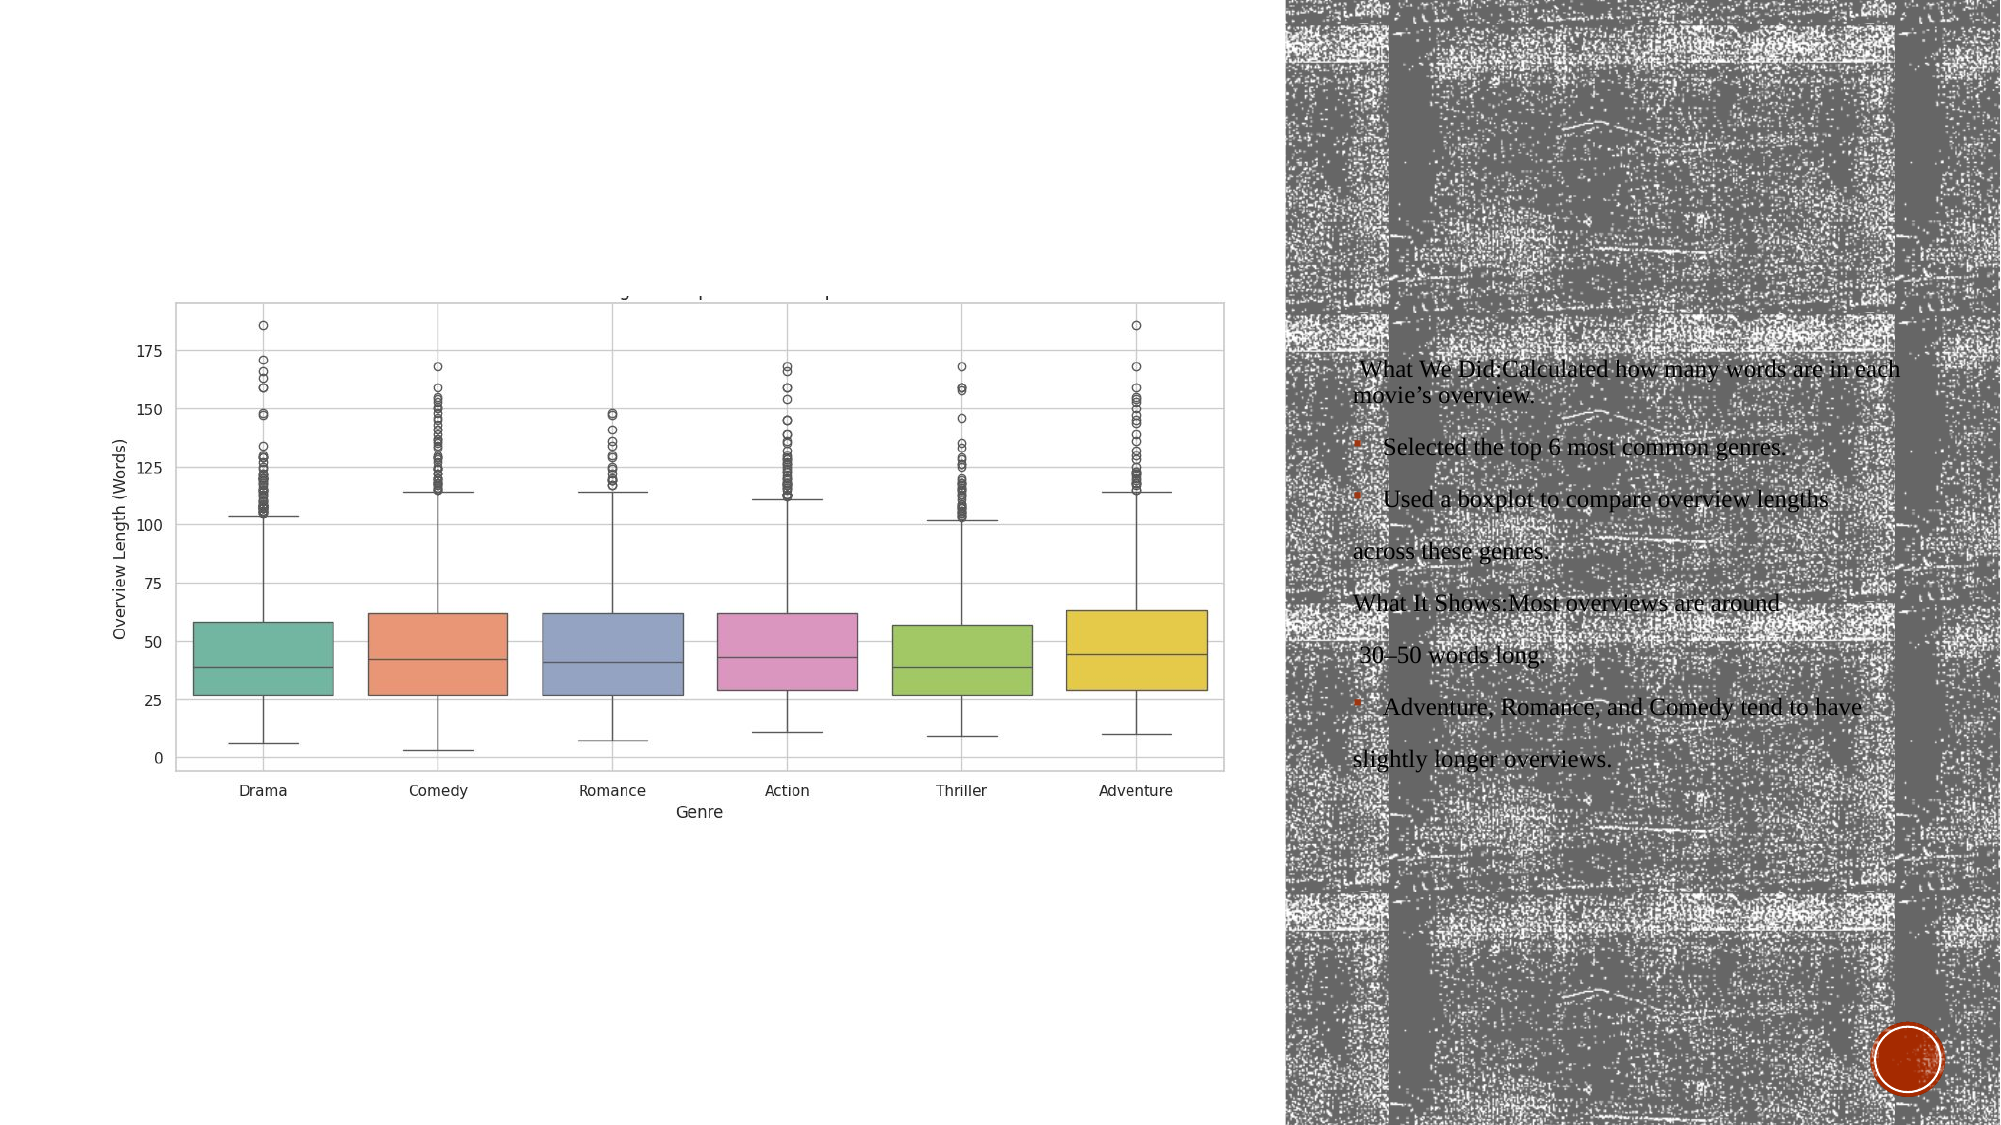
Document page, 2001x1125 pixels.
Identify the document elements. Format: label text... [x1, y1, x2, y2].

list What We Did:Calculated how many words are in each movie’s overview. Selected the top 6 most common genres. Used a boxplot to compare overview lengths across these genres. What It Shows:Most overviews are around 30–50 words long. Adventure, Romance, and Comedy tend to have slightly longer overviews. [1338, 348, 1920, 1013]
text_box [1872, 1024, 1944, 1096]
picture [104, 297, 1233, 830]
text_box [1284, 0, 2000, 1125]
